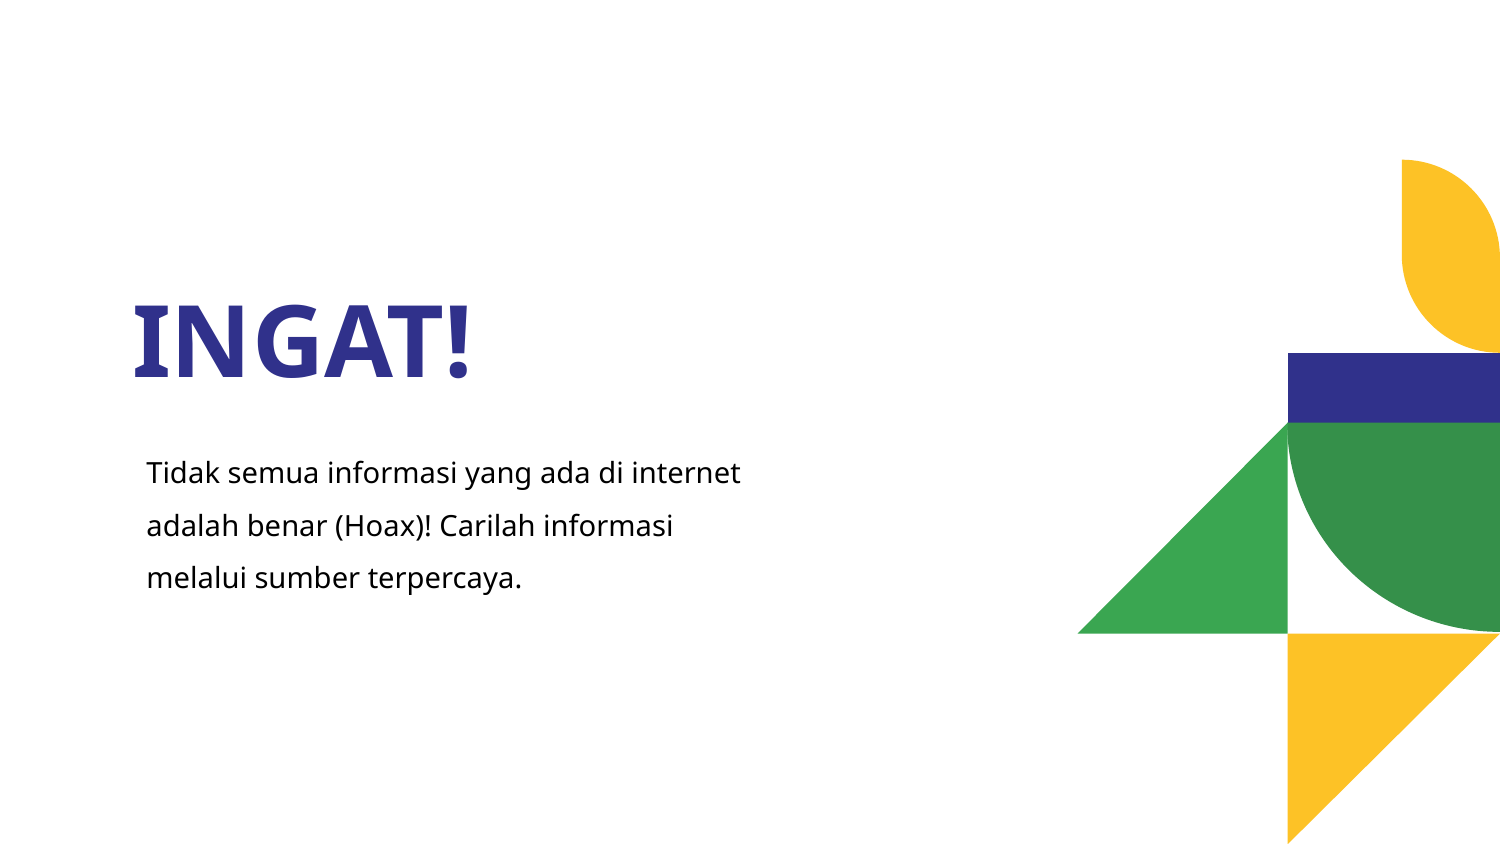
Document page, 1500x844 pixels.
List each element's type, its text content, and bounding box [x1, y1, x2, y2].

title INGAT! [116, 178, 841, 413]
text_box Tidak semua informasi yang ada di internet adalah benar (Hoax)! Carilah informasi melalui sumber terpercaya. [131, 421, 773, 783]
